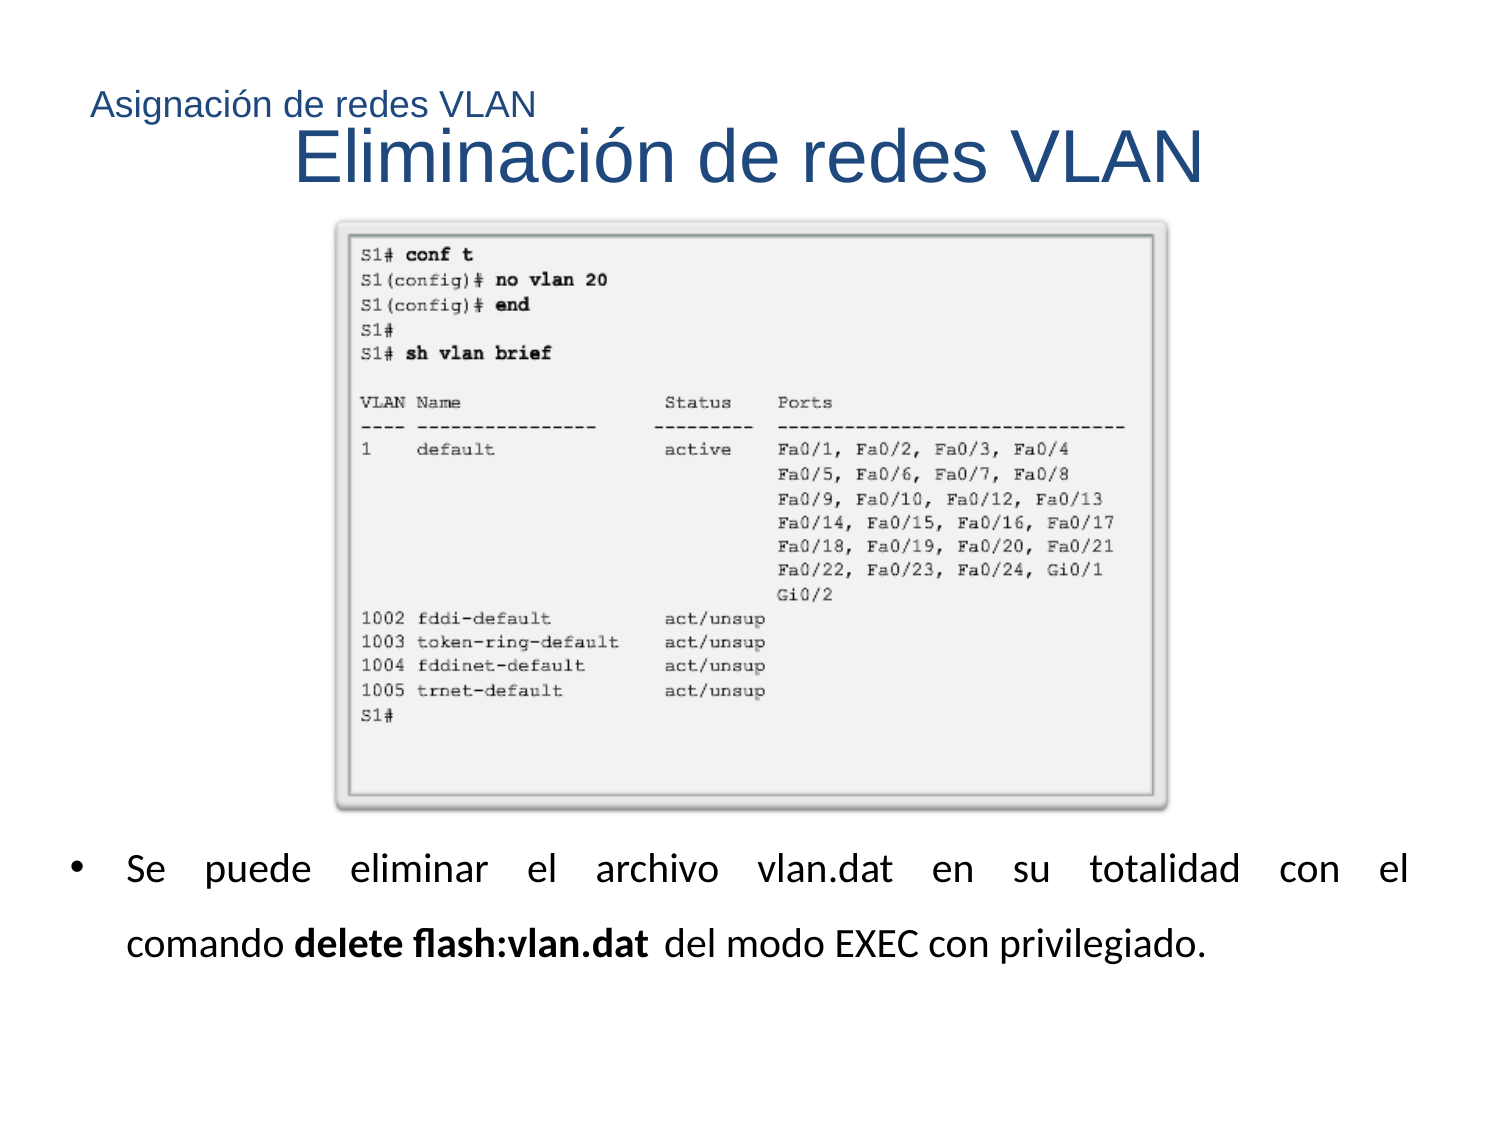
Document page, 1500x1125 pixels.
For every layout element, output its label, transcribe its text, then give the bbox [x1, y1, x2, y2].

list Se puede eliminar el archivo vlan.dat en su totalidad con el comando delete flash:vlan.dat del modo EXEC con privilegiado. [54, 833, 1425, 1058]
title Asignación de redes VLAN Eliminación de redes VLAN [75, 45, 1425, 233]
picture [320, 206, 1180, 834]
